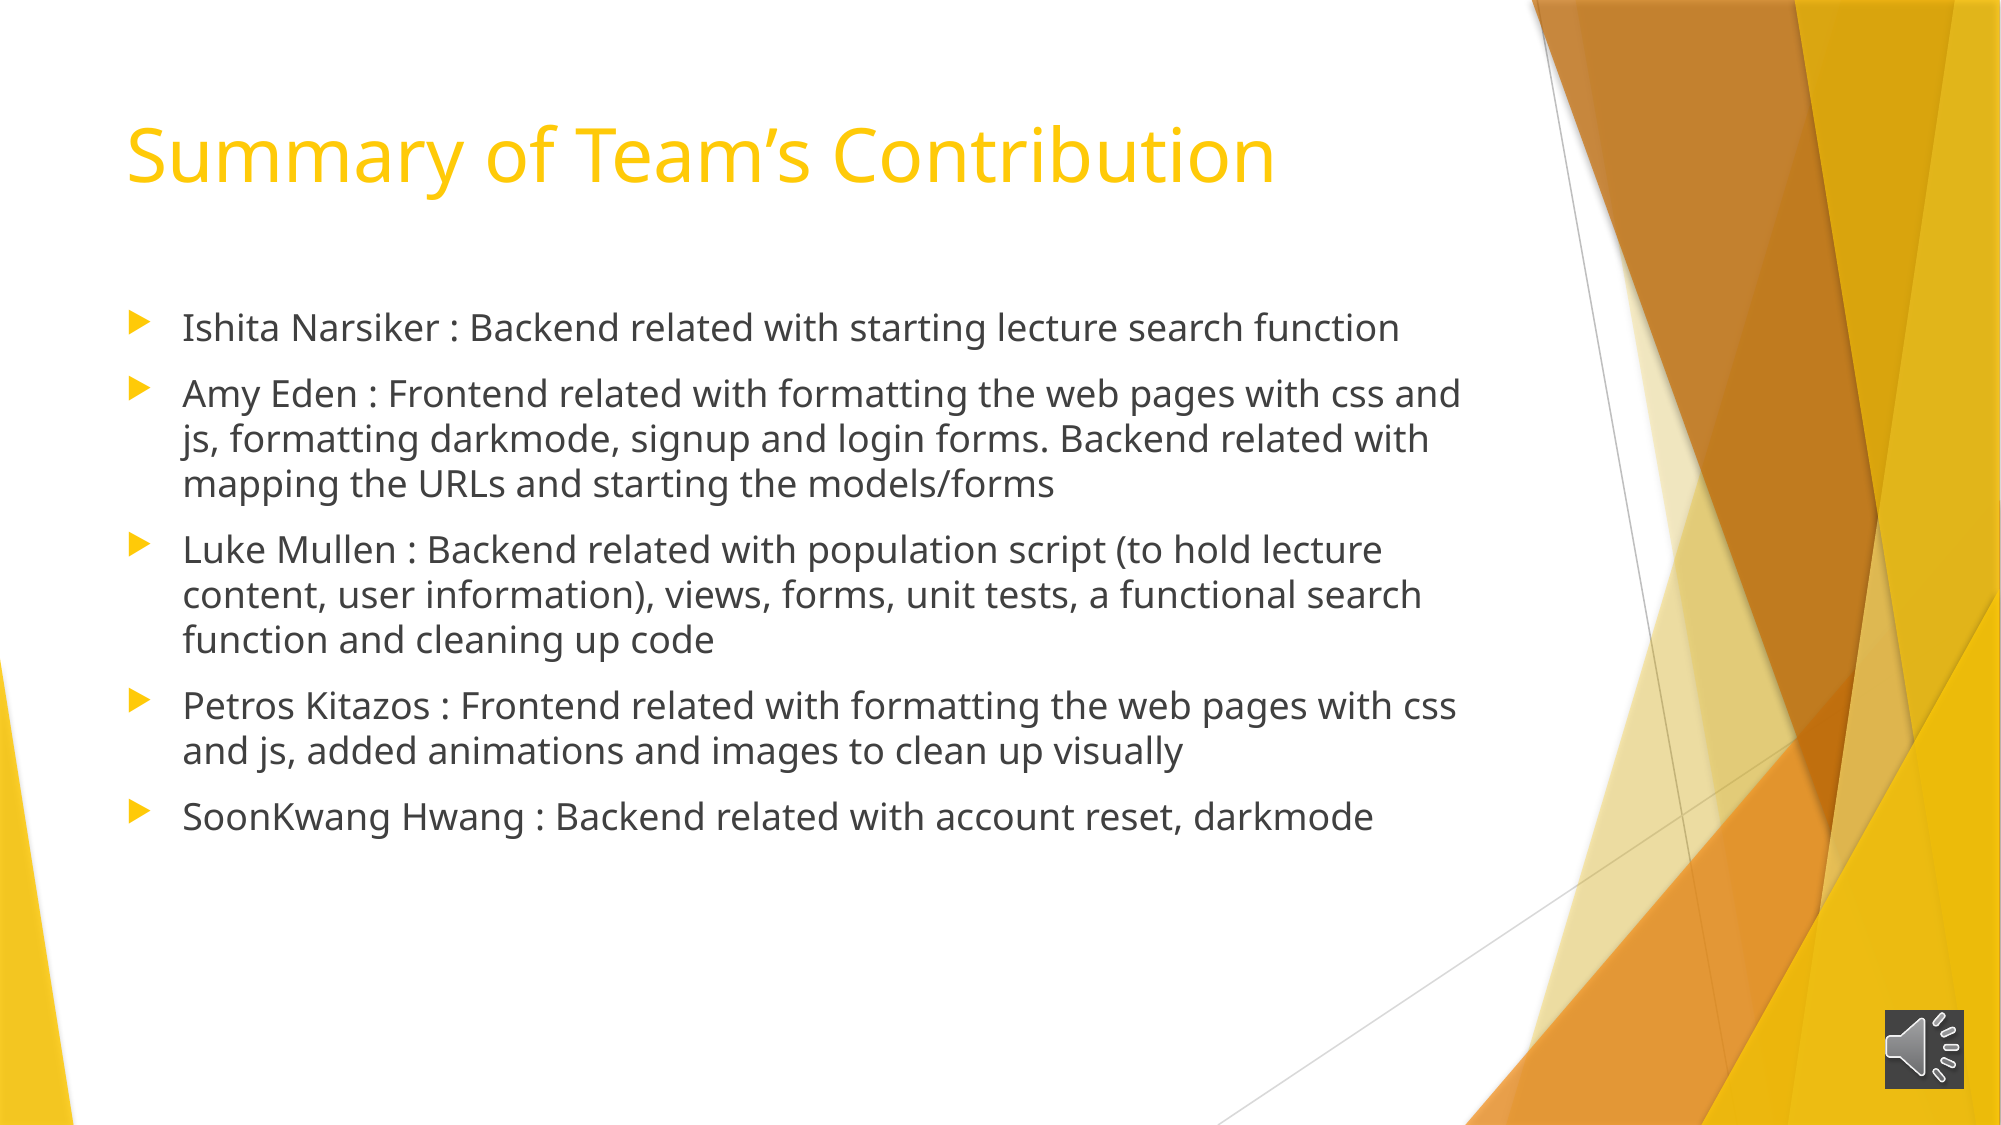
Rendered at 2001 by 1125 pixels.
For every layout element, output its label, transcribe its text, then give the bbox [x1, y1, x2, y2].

list Ishita Narsiker : Backend related with starting lecture search function Amy Eden : Frontend related with formatting the web pages with css and js, formatting darkmode, signup and login forms. Backend related with mapping the URLs and starting the models/forms Luke Mullen : Backend related with population script (to hold lecture content, user information), views, forms, unit tests, a functional search function and cleaning up code Petros Kitazos : Frontend related with formatting the web pages with css and js, added animations and images to clean up visually SoonKwang Hwang : Backend related with account reset, darkmode [111, 296, 1522, 934]
title Summary of Team’s Contribution [111, 99, 1522, 296]
picture [1884, 1009, 1966, 1090]
